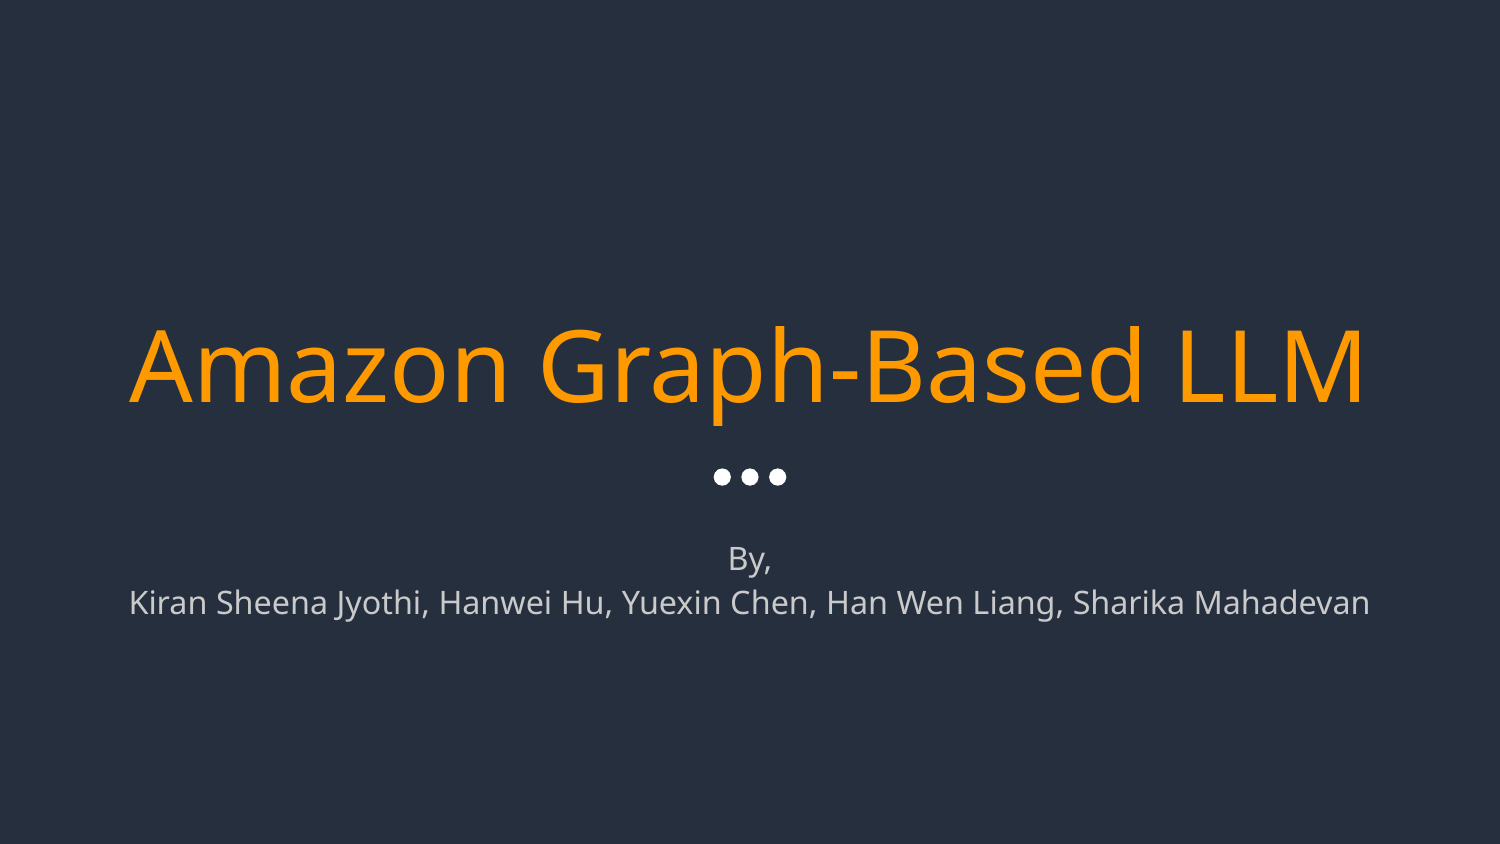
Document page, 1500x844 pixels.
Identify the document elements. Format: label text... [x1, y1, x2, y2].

subtitle By, Kiran Sheena Jyothi, Hanwei Hu, Yuexin Chen, Han Wen Liang, Sharika Mahadevan [110, 520, 1390, 651]
title Amazon Graph-Based LLM [110, 162, 1390, 447]
